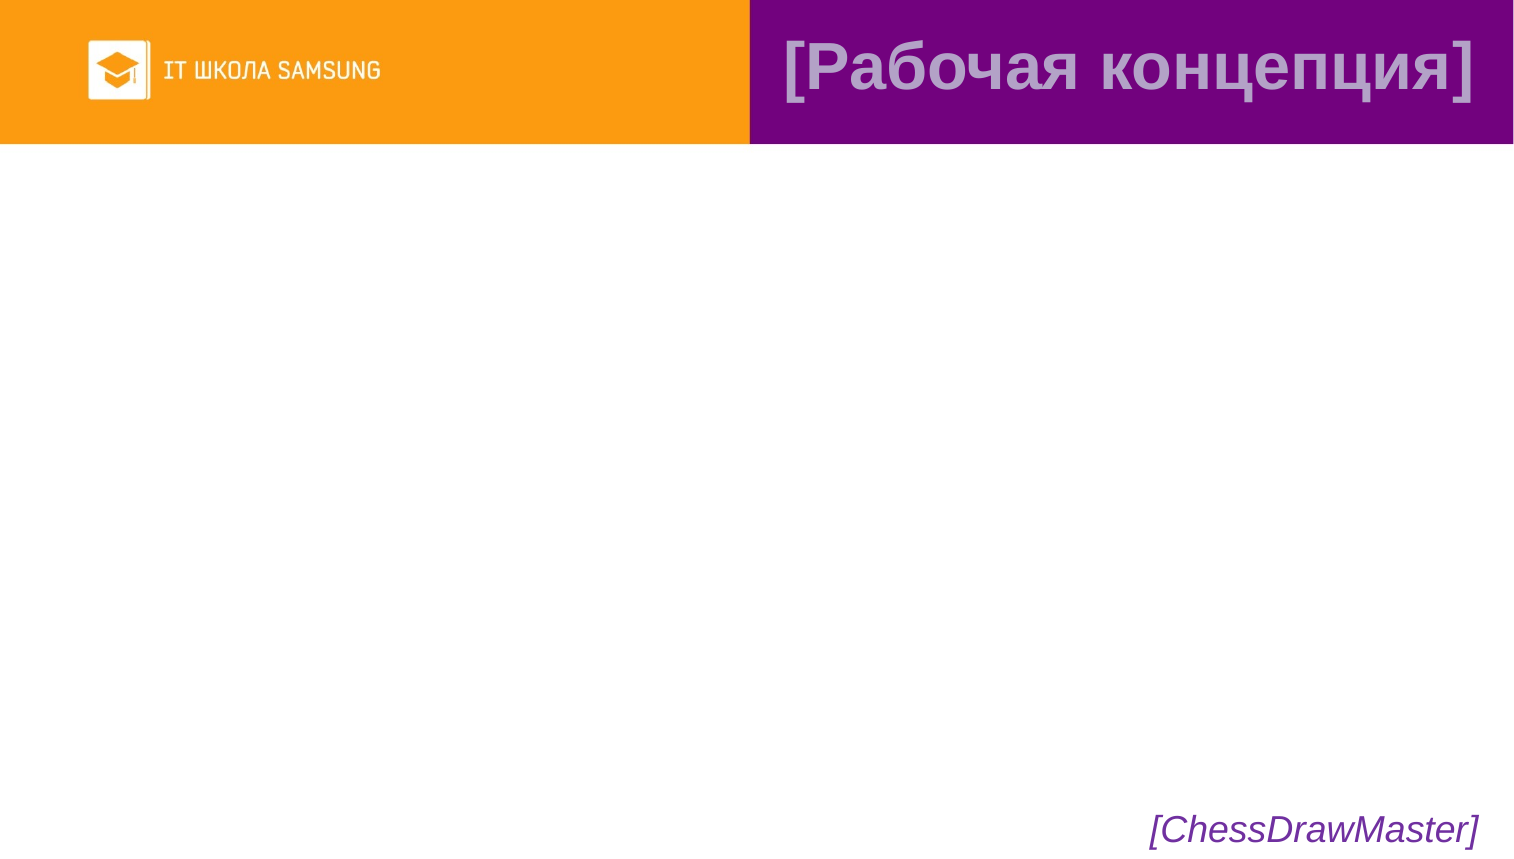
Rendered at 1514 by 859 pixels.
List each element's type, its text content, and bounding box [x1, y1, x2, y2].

picture [0, 0, 1514, 859]
text_box [ChessDrawMaster] [1135, 797, 1514, 858]
text_box [Рабочая концепция] [768, 15, 1501, 111]
